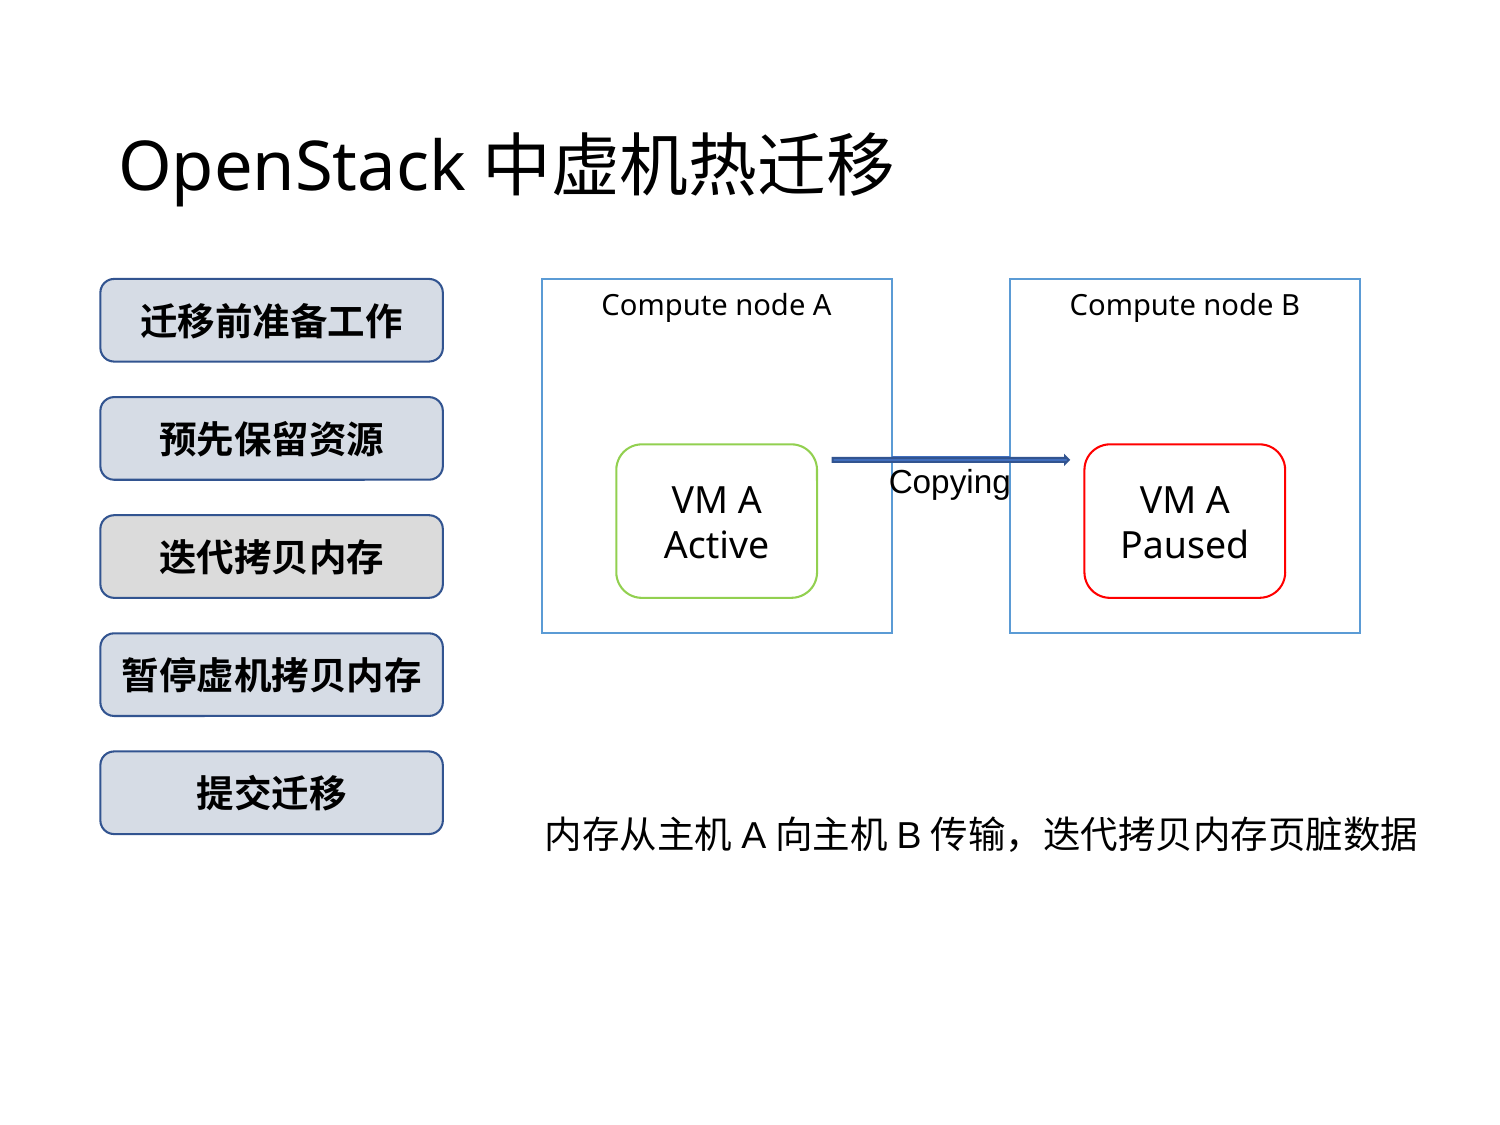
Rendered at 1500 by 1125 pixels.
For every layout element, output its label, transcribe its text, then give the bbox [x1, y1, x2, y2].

text_box [831, 456, 873, 463]
text_box Compute node B [1009, 278, 1361, 634]
text_box 内存从主机A向主机B传输，迭代拷贝内存页脏数据 [530, 803, 1433, 864]
text_box 提交迁移 [99, 750, 444, 836]
text_box 迁移前准备工作 [99, 278, 444, 363]
text_box 暂停虚机拷贝内存 [99, 632, 444, 718]
text_box Copying [873, 452, 1026, 508]
text_box [1026, 453, 1071, 467]
text_box 预先保留资源 [99, 396, 444, 481]
text_box VM A Paused [1083, 443, 1287, 599]
text_box 迭代拷贝内存 [99, 514, 444, 599]
text_box Compute node A [541, 278, 893, 634]
title OpenStack中虚机热迁移 [103, 59, 1397, 278]
text_box VM A Active [615, 443, 819, 599]
